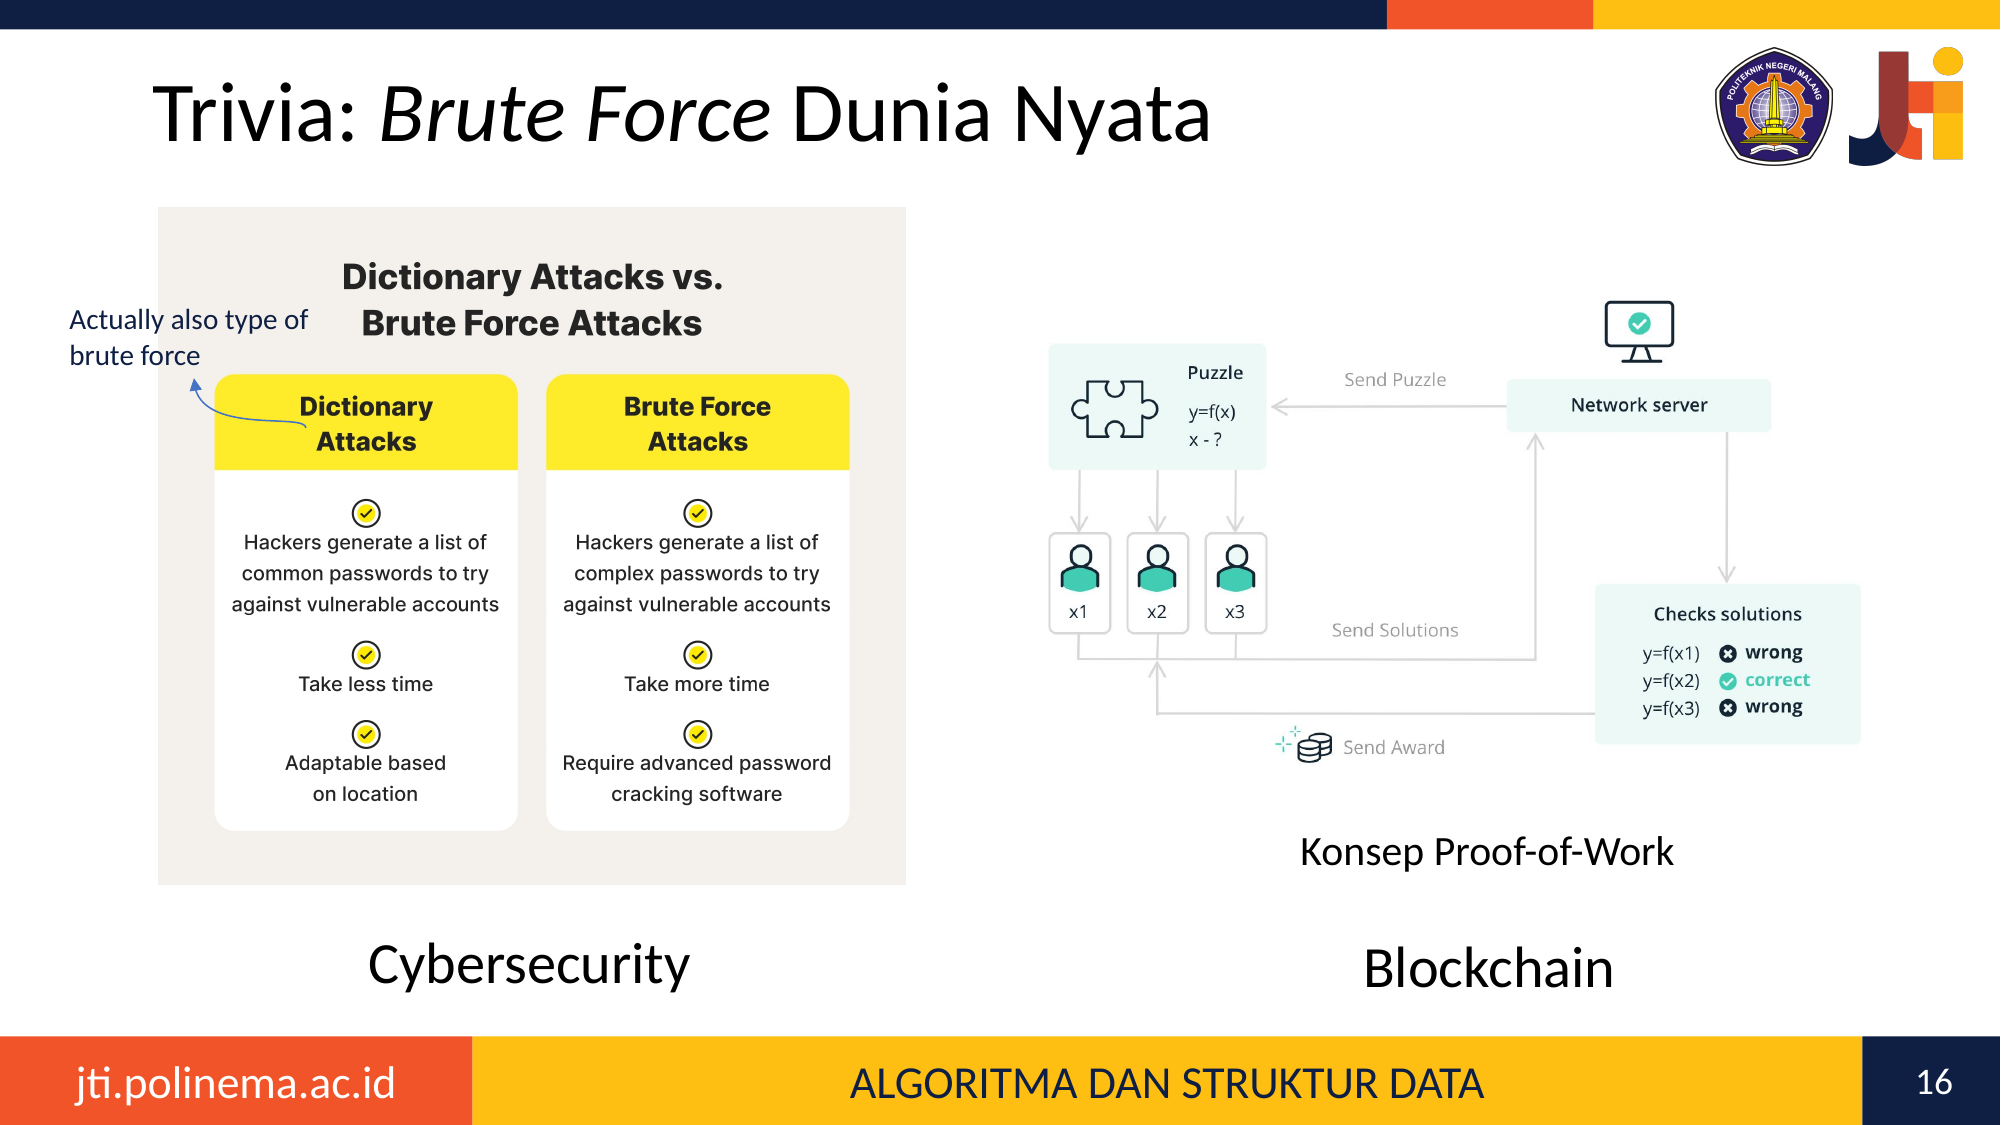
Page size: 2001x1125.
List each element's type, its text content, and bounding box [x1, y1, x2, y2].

text_box Blockchain [1346, 922, 1633, 1008]
picture [1715, 47, 1833, 166]
slide_number 16 [1888, 1049, 1980, 1110]
title Trivia: Brute Force Dunia Nyata [137, 59, 1673, 168]
text_box Konsep Proof-of-Work [1285, 816, 1694, 882]
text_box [193, 378, 307, 429]
text_box Cybersecurity [353, 917, 710, 1003]
picture [158, 207, 906, 885]
picture [1849, 47, 1963, 166]
text_box Actually also type of brute force [54, 293, 153, 379]
picture [1008, 264, 1901, 804]
